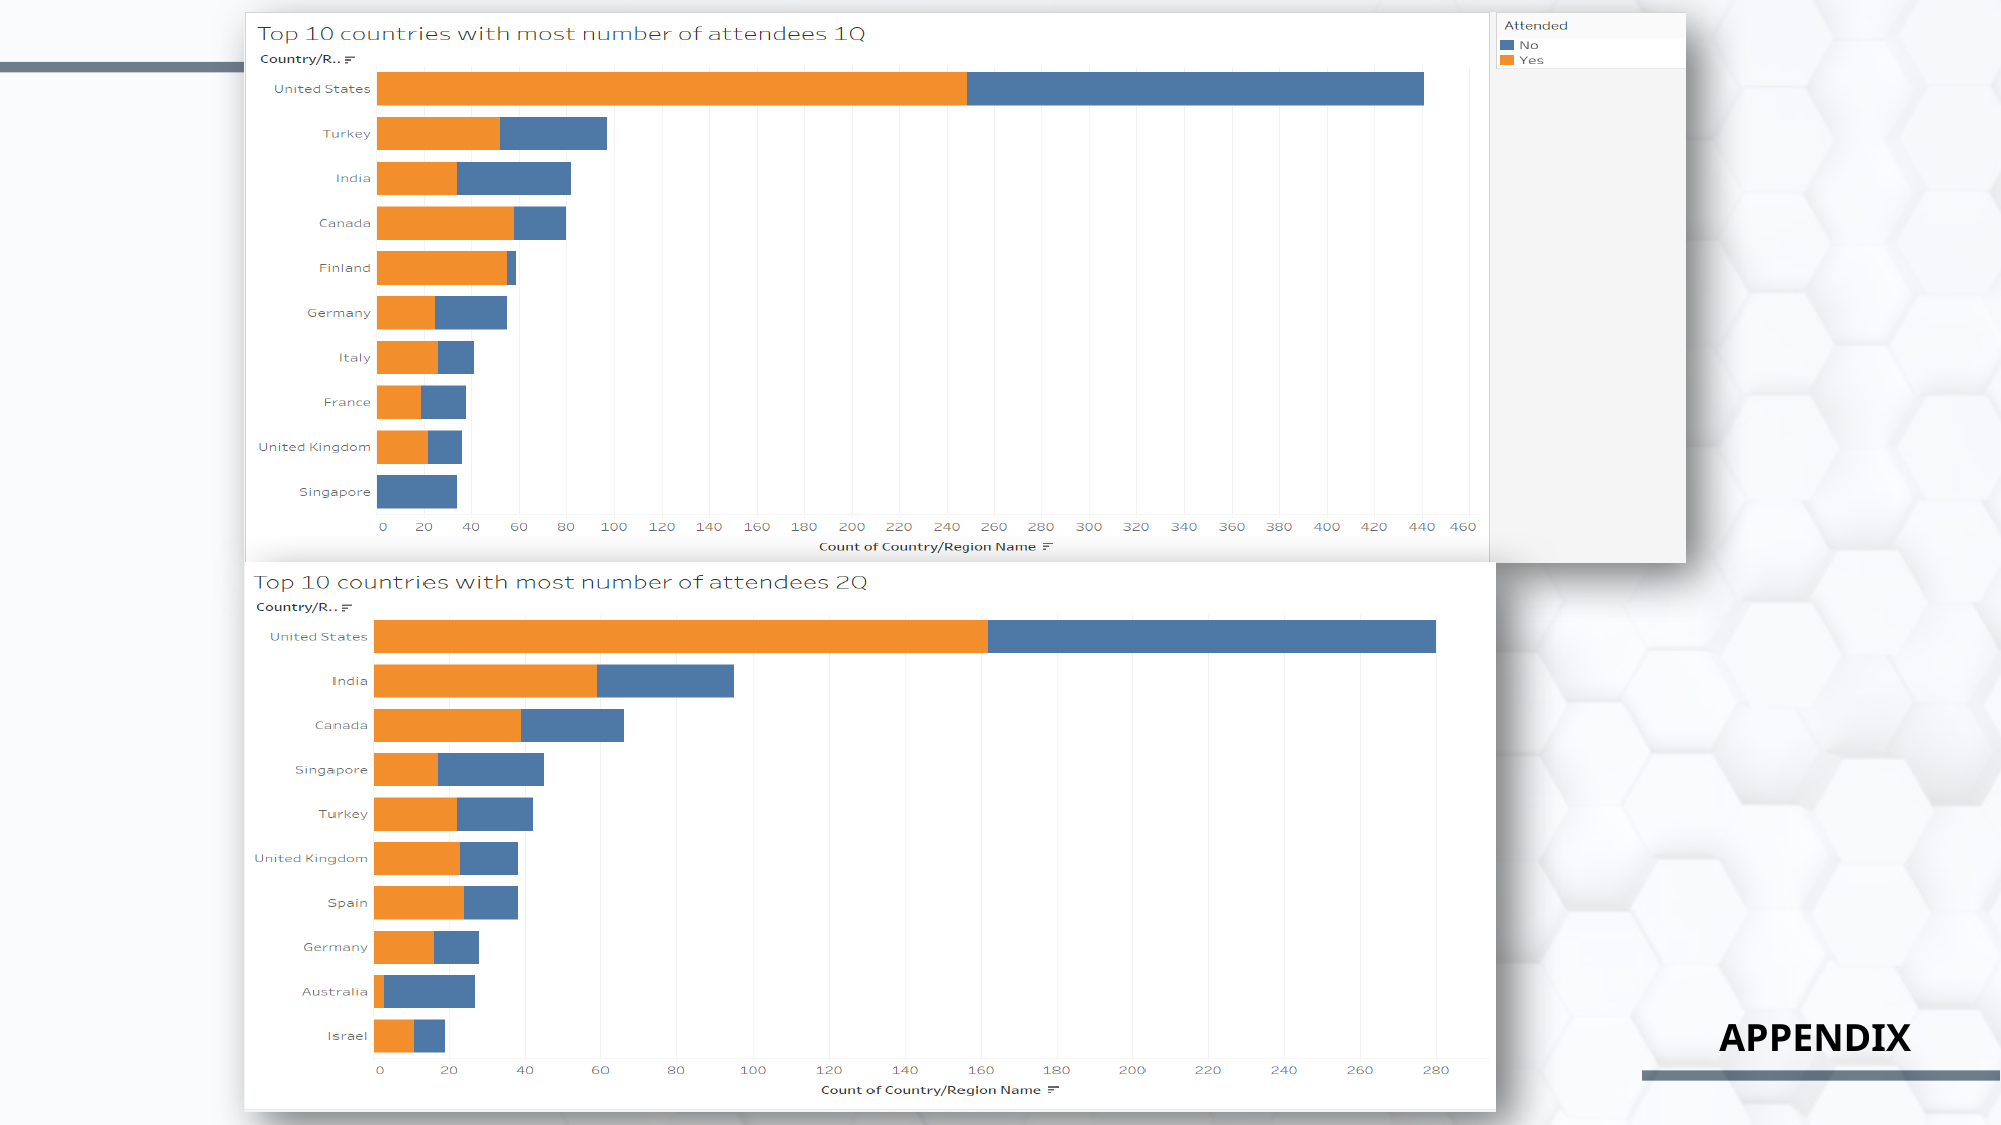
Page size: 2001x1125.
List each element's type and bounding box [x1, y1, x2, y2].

text_box [243, 12, 1686, 1113]
picture [0, 0, 2000, 1125]
